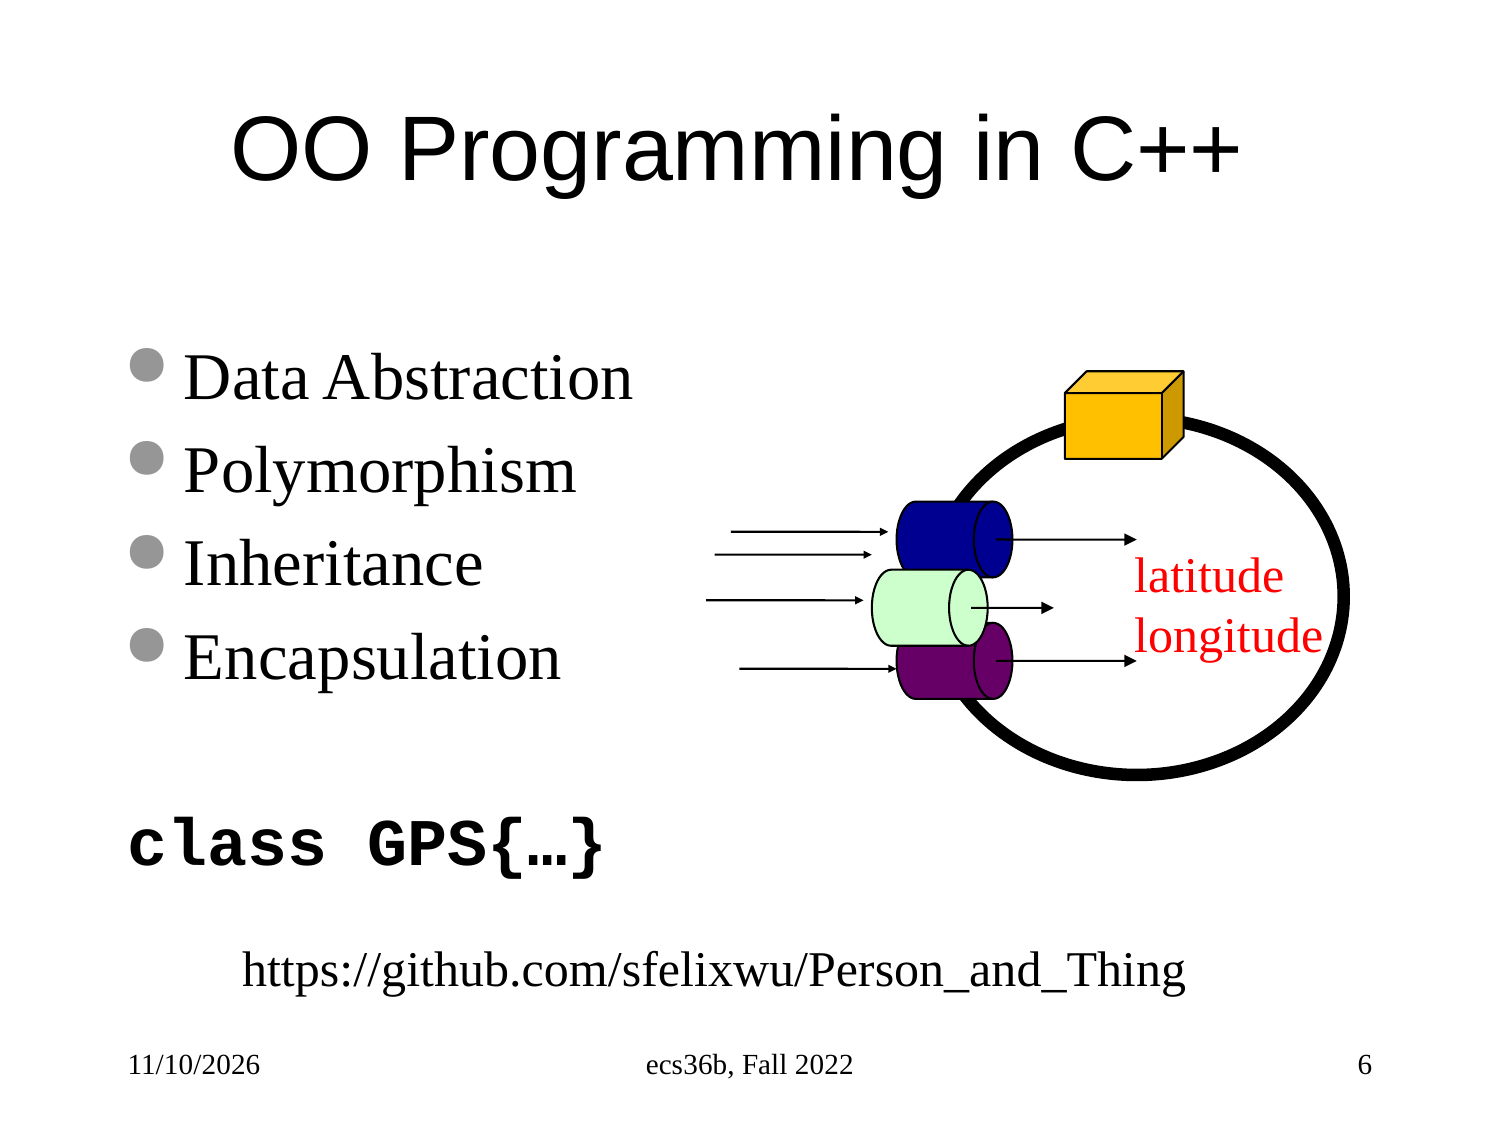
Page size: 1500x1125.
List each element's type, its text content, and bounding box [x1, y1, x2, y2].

text_box latitude longitude [1119, 534, 1339, 670]
text_box [1339, 558, 1344, 635]
footer ecs36b, Fall 2022 [512, 1024, 988, 1101]
text_box [706, 596, 864, 605]
slide_number 6 [1074, 1024, 1388, 1101]
text_box [981, 540, 1119, 660]
text_box [896, 622, 1013, 699]
text_box [896, 501, 1013, 578]
text_box https://github.com/sfelixwu/Person_and_Thing [227, 928, 1202, 1004]
text_box [730, 527, 889, 536]
text_box [1064, 371, 1184, 459]
title OO Programming in C++ [187, 49, 1288, 238]
text_box [961, 422, 1331, 539]
text_box [971, 601, 1054, 615]
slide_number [112, 1024, 426, 1101]
text_box [739, 664, 897, 673]
text_box [967, 661, 1326, 775]
list Data Abstraction Polymorphism Inheritance Encapsulation class GPS{…} [112, 324, 1388, 1000]
text_box [714, 550, 872, 559]
text_box [1064, 371, 1182, 393]
text_box [871, 569, 988, 646]
